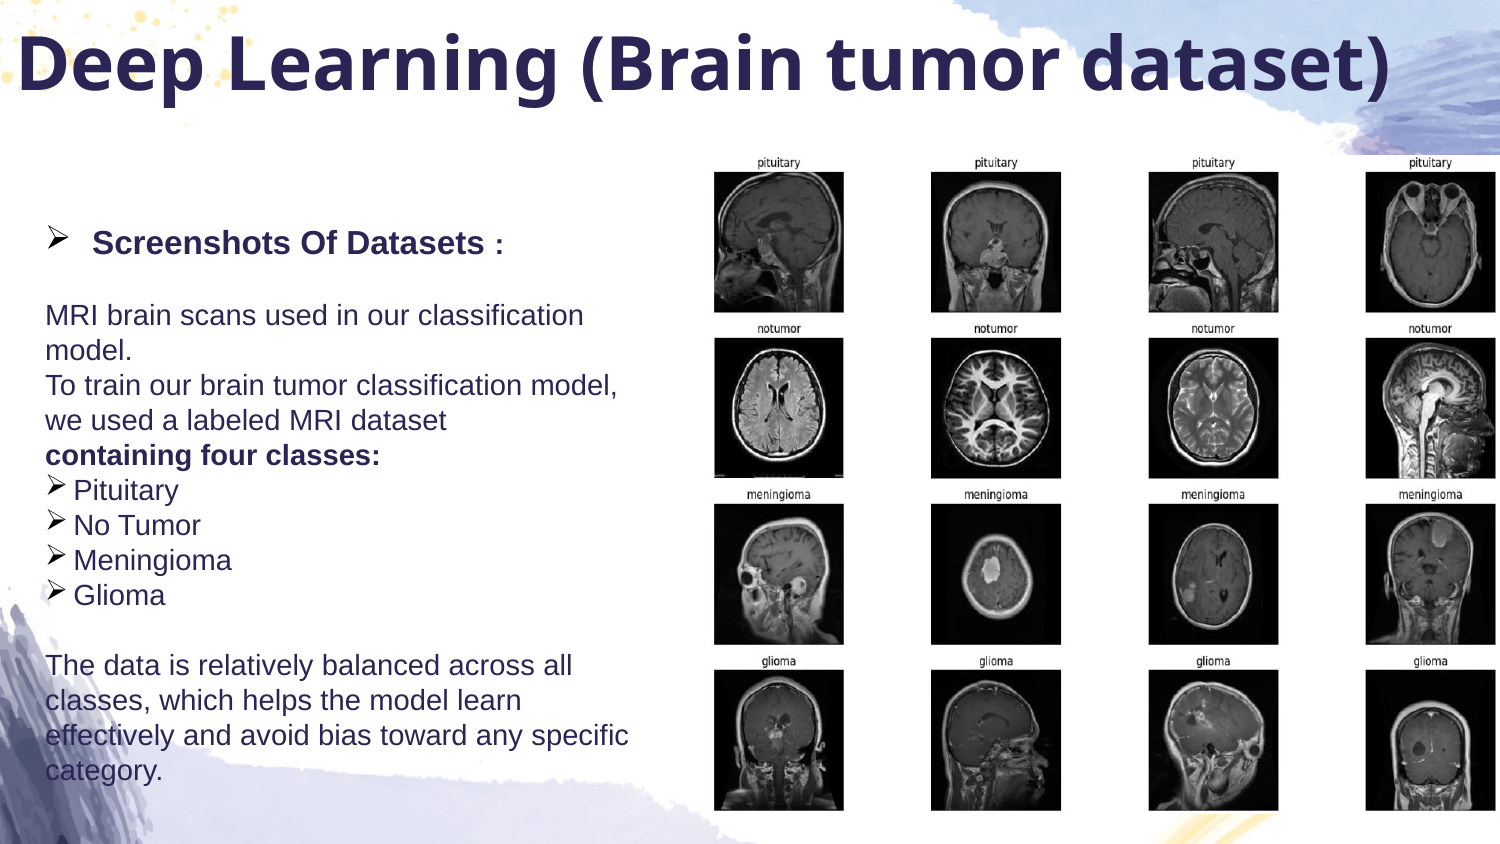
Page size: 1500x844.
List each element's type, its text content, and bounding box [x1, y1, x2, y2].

picture [0, 0, 1500, 844]
title Deep Learning (Brain tumor dataset) [0, 0, 1479, 156]
text_box Screenshots Of Datasets : MRI brain scans used in our classification model. To train our brain tumor classification model, we used a labeled MRI dataset containing four classes: Pituitary No Tumor Meningioma Glioma The data is relatively balanced across all classes, which helps the model learn effectively and avoid bias toward any specific category. [30, 214, 664, 829]
